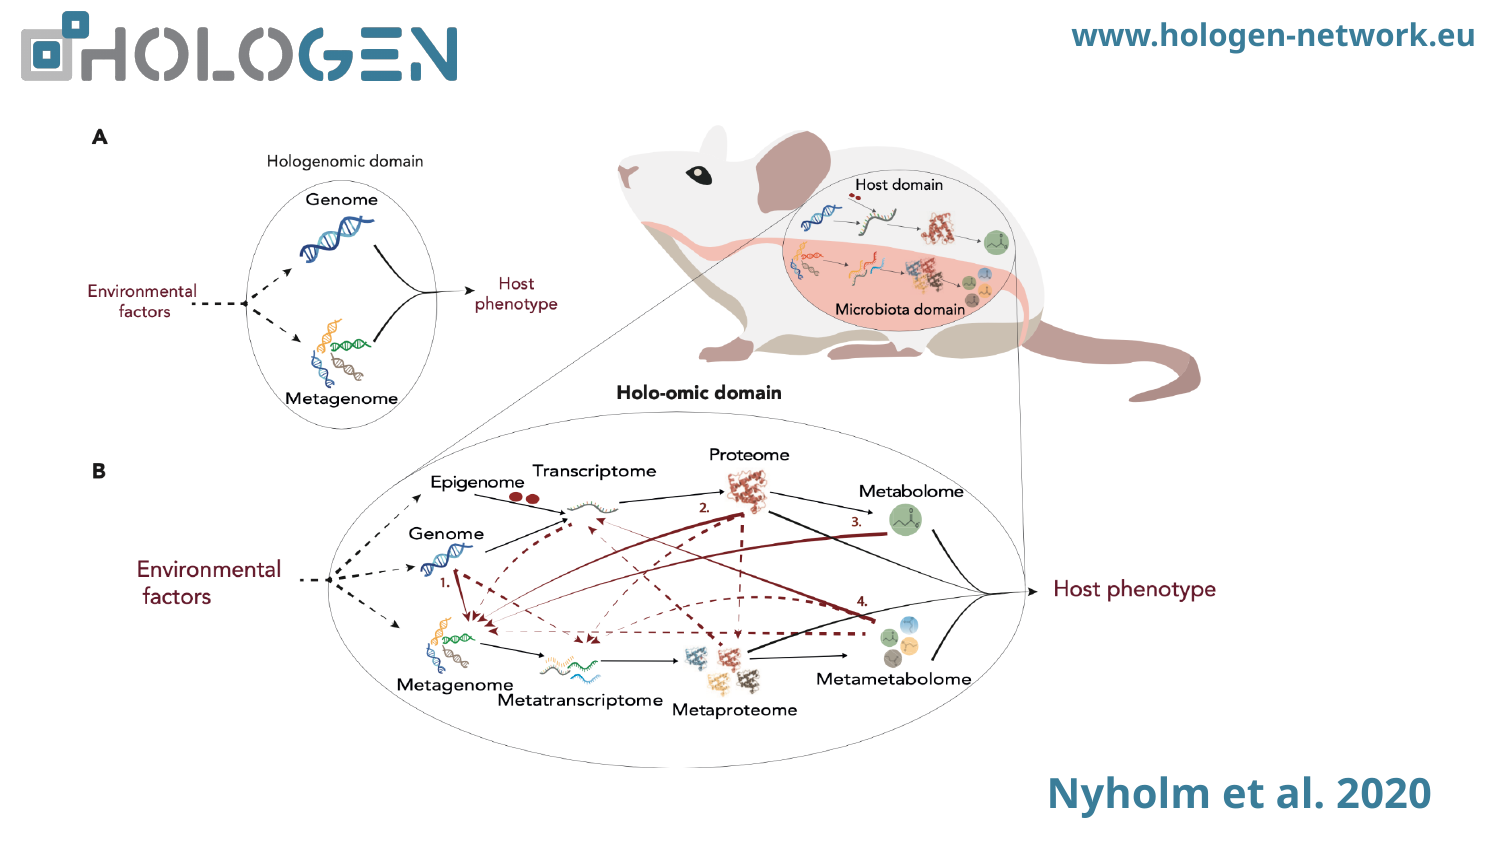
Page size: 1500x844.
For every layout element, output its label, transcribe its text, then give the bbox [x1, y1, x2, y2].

text_box www.hologen-network.eu [871, 0, 1500, 68]
picture [21, 11, 457, 82]
picture [77, 110, 1242, 783]
text_box Nyholm et al. 2020 [1031, 752, 1491, 833]
